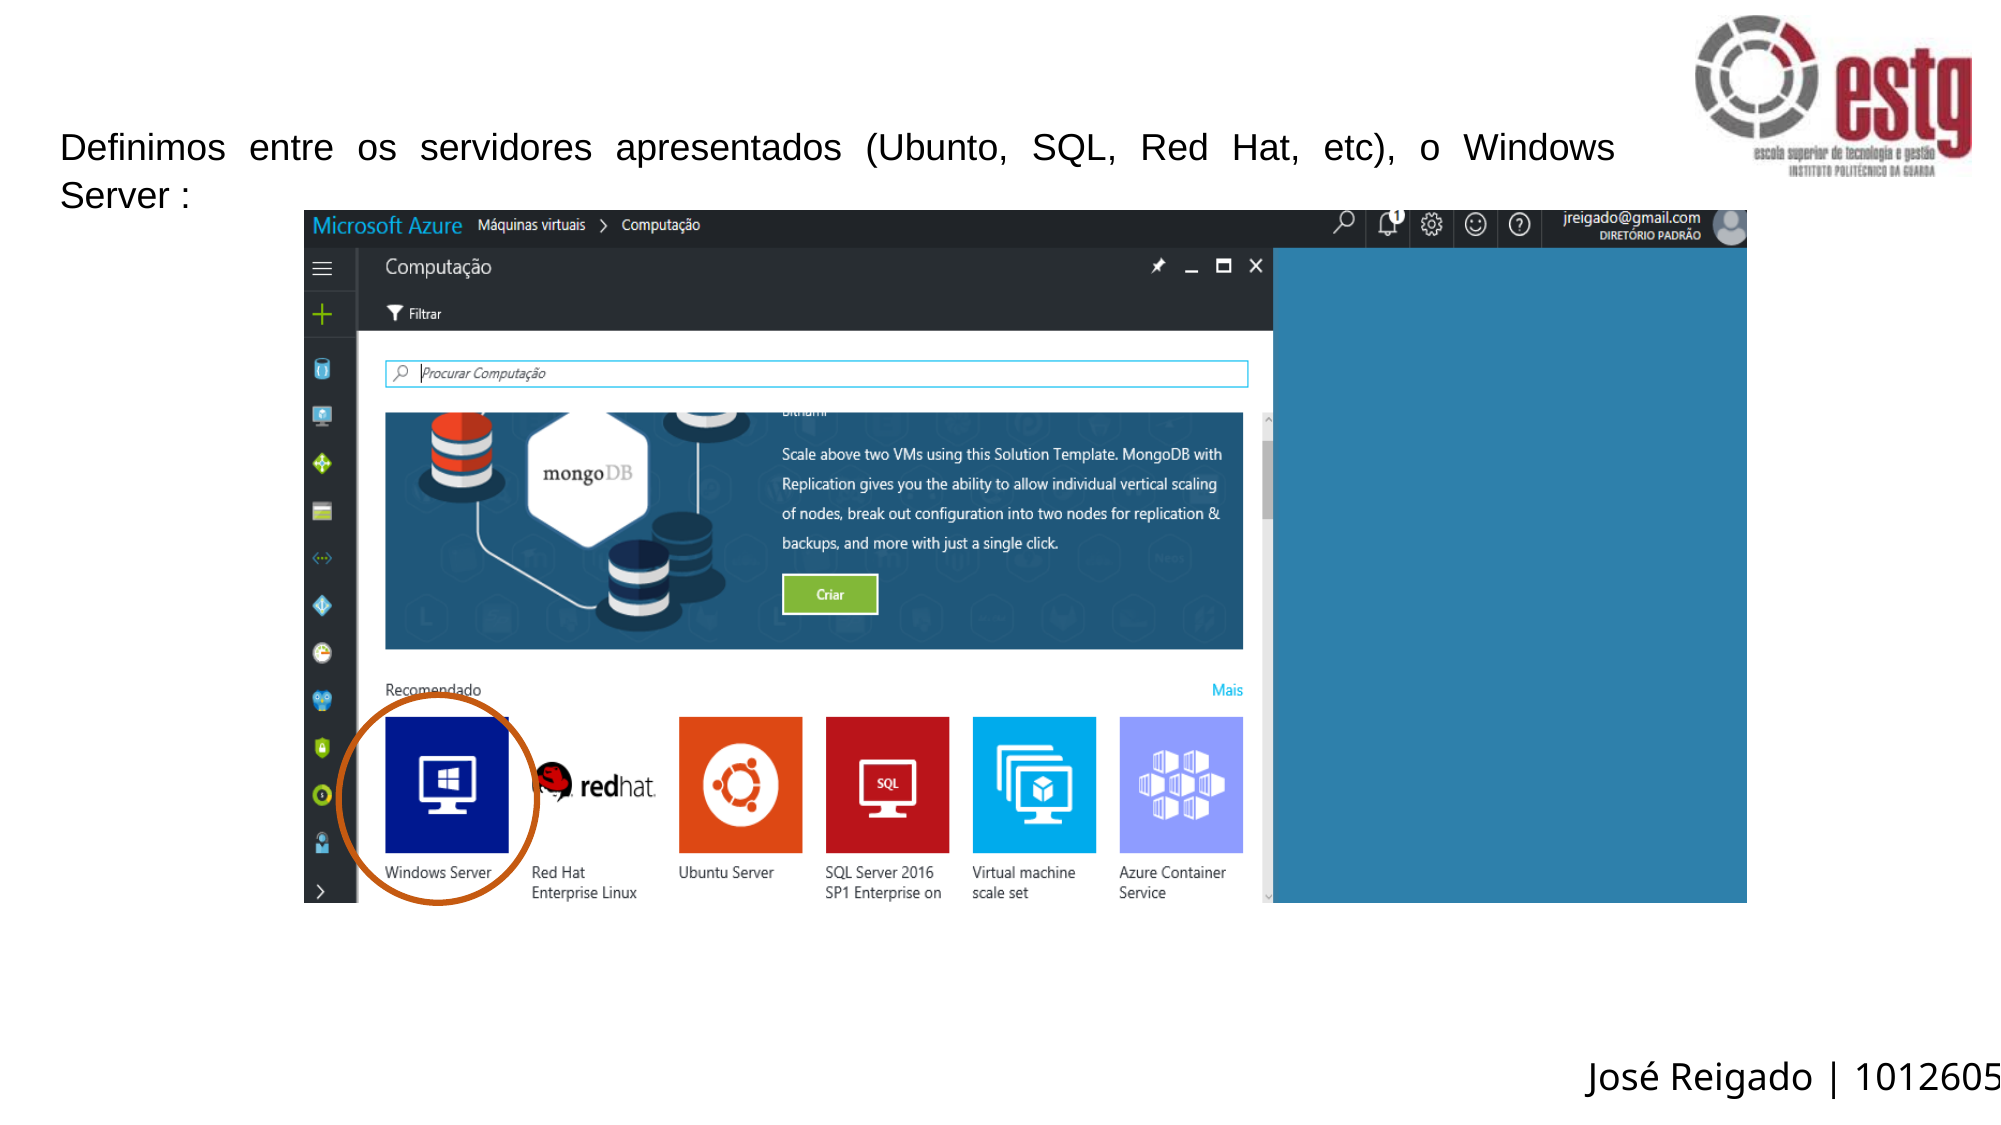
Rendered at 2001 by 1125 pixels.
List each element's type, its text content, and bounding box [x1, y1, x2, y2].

picture [304, 210, 1747, 903]
picture [1695, 15, 1972, 177]
text_box José Reigado | 1012605 [1573, 1045, 2000, 1106]
text_box Definimos entre os servidores apresentados (Ubunto, SQL, Red Hat, etc), o Windows Server : [45, 112, 1631, 224]
